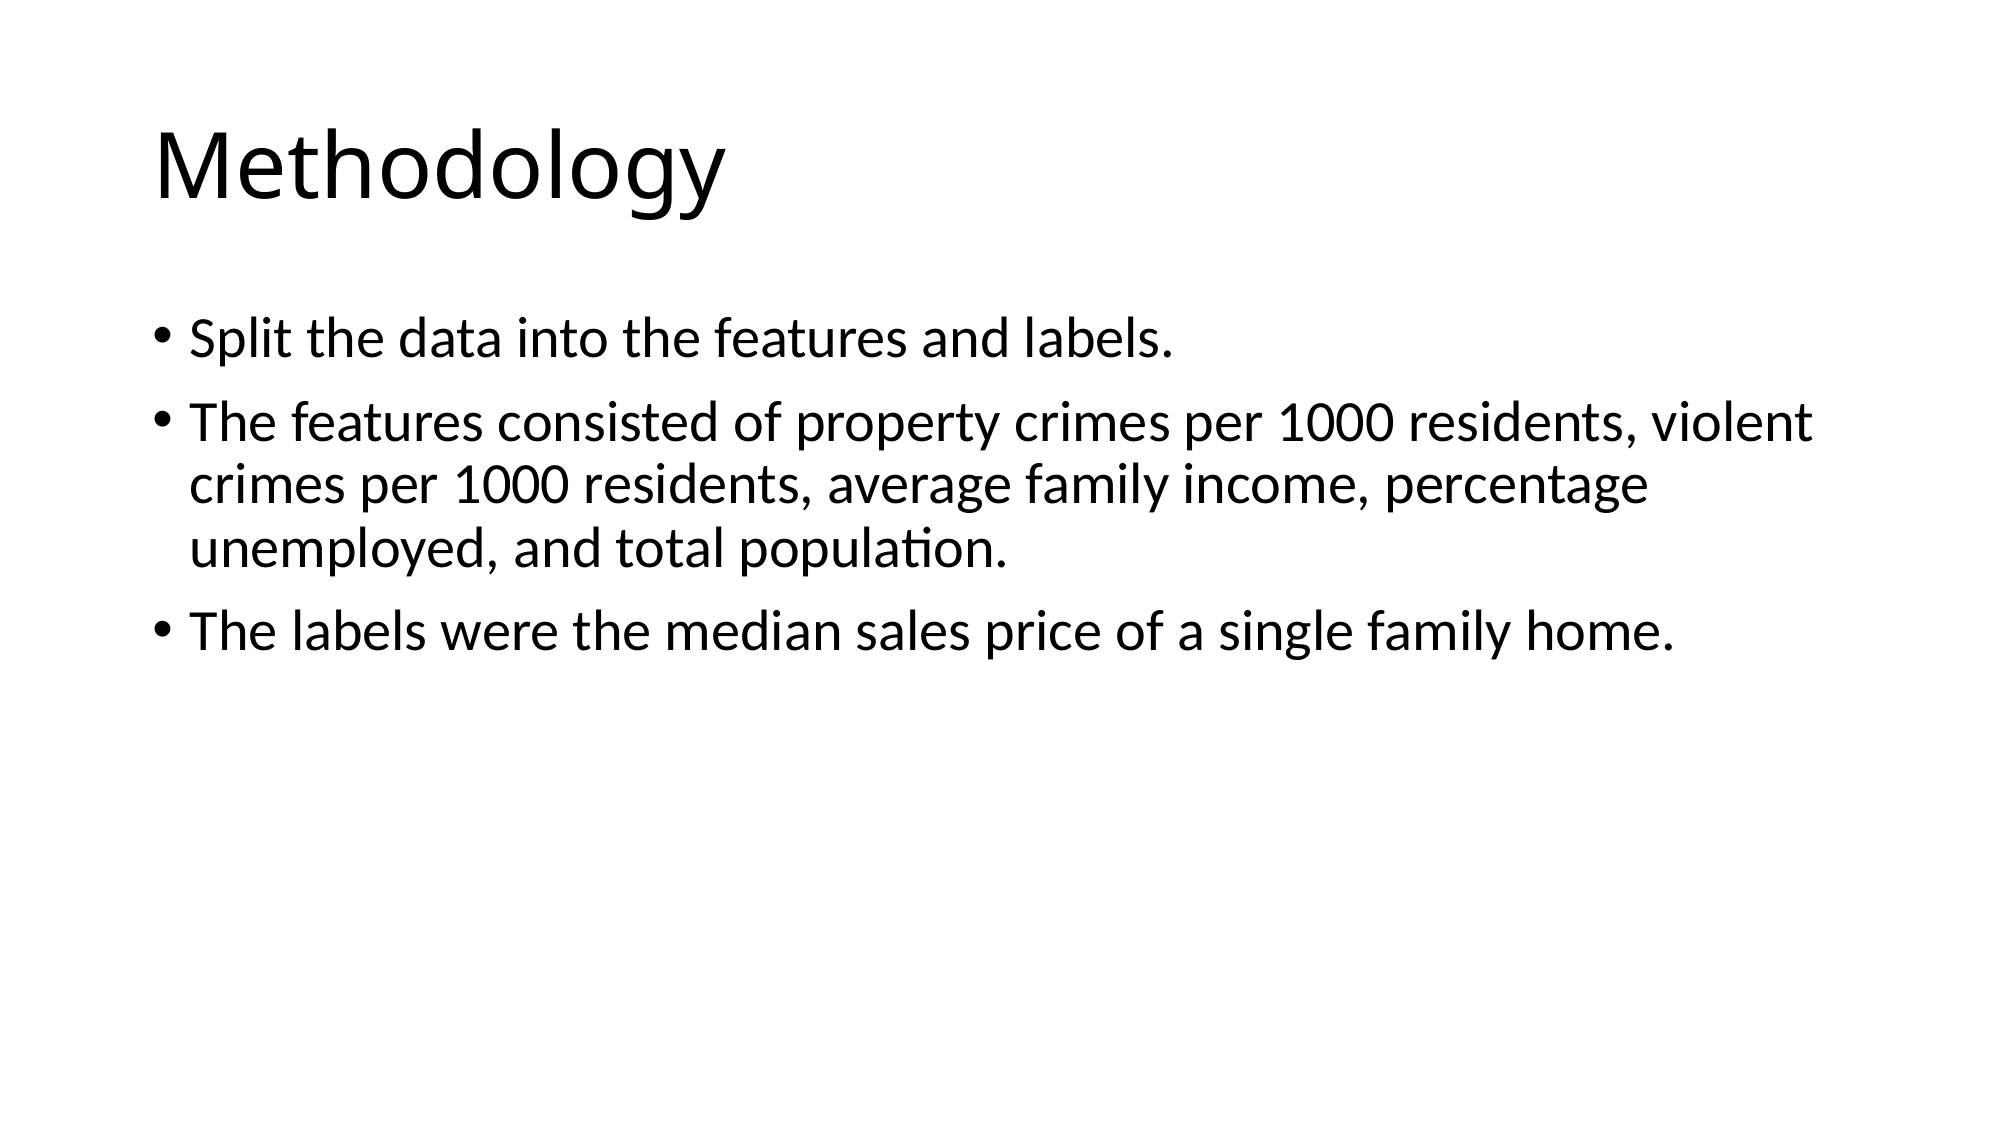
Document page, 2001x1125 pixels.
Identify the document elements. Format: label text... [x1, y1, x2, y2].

list Split the data into the features and labels. The features consisted of property crimes per 1000 residents, violent crimes per 1000 residents, average family income, percentage unemployed, and total population. The labels were the median sales price of a single family home. [137, 299, 1863, 1014]
title Methodology [137, 59, 1863, 278]
